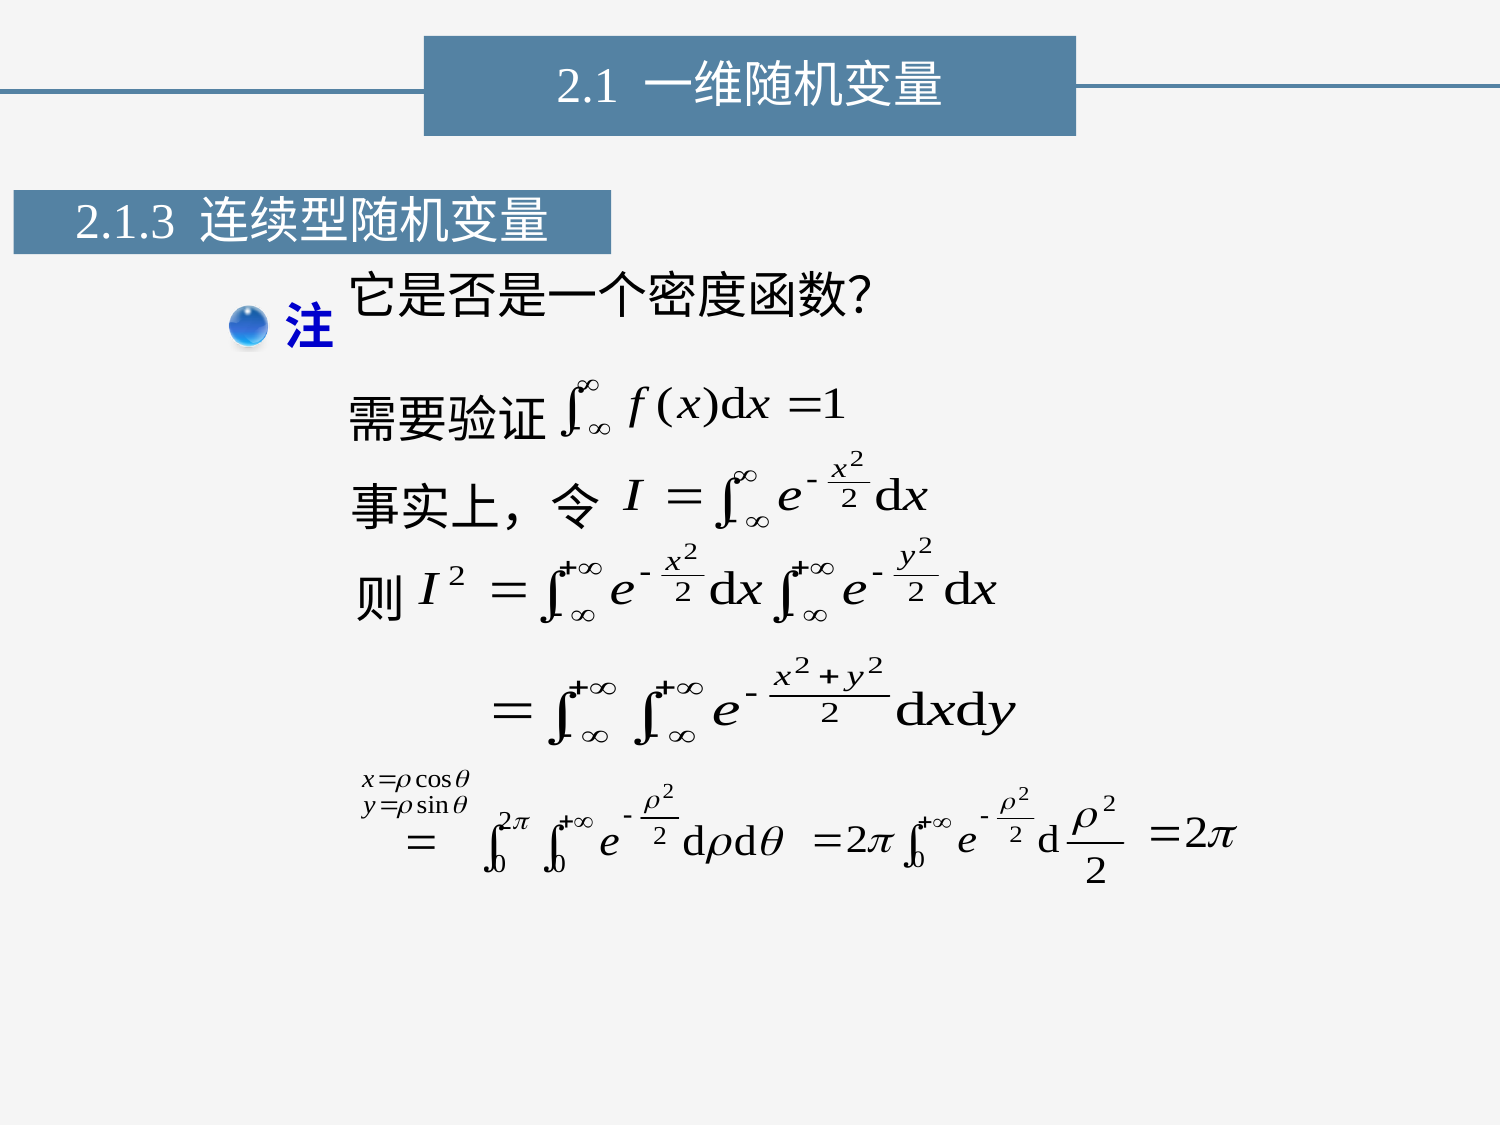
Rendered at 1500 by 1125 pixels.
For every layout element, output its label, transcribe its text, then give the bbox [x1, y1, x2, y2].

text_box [406, 514, 1012, 633]
text_box 事实上，令 [335, 441, 610, 544]
text_box 2.1 一维随机变量 [423, 35, 1077, 136]
text_box 需要验证 [332, 376, 543, 455]
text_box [456, 634, 1030, 755]
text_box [1137, 807, 1248, 862]
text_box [351, 756, 798, 886]
text_box 则 [340, 533, 1053, 636]
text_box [775, 774, 1136, 892]
text_box 2.1.3 连续型随机变量 [13, 190, 612, 255]
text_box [226, 272, 929, 376]
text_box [610, 428, 941, 514]
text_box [543, 376, 857, 446]
